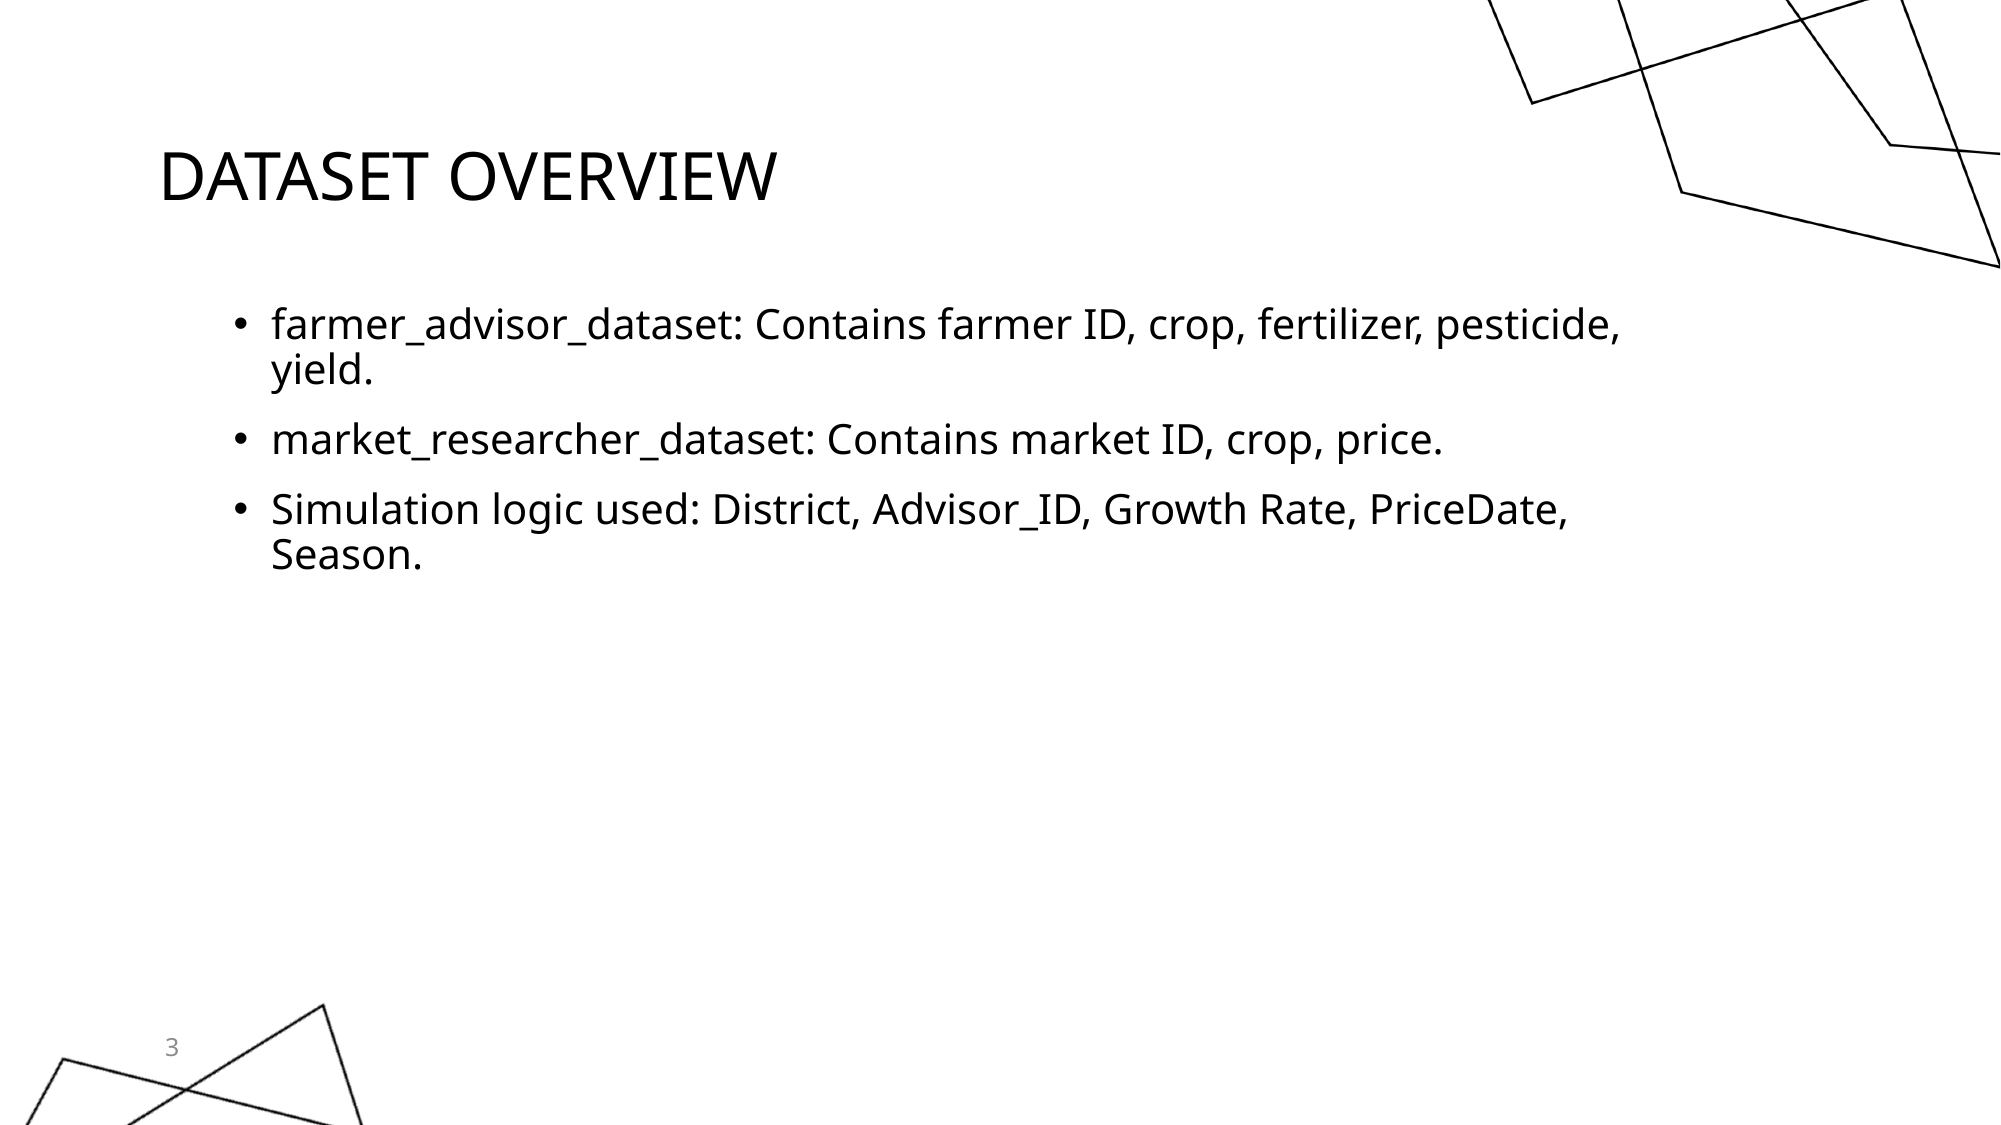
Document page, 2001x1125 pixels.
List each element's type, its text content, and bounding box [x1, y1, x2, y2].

list farmer_advisor_dataset: Contains farmer ID, crop, fertilizer, pesticide, yield. market_researcher_dataset: Contains market ID, crop, price. Simulation logic used: District, Advisor_ID, Growth Rate, PriceDate, Season. [143, 220, 1681, 926]
title Dataset overview [143, 45, 1857, 312]
slide_number 3 [150, 1024, 254, 1074]
picture [1412, 0, 2001, 277]
picture [0, 976, 408, 1125]
